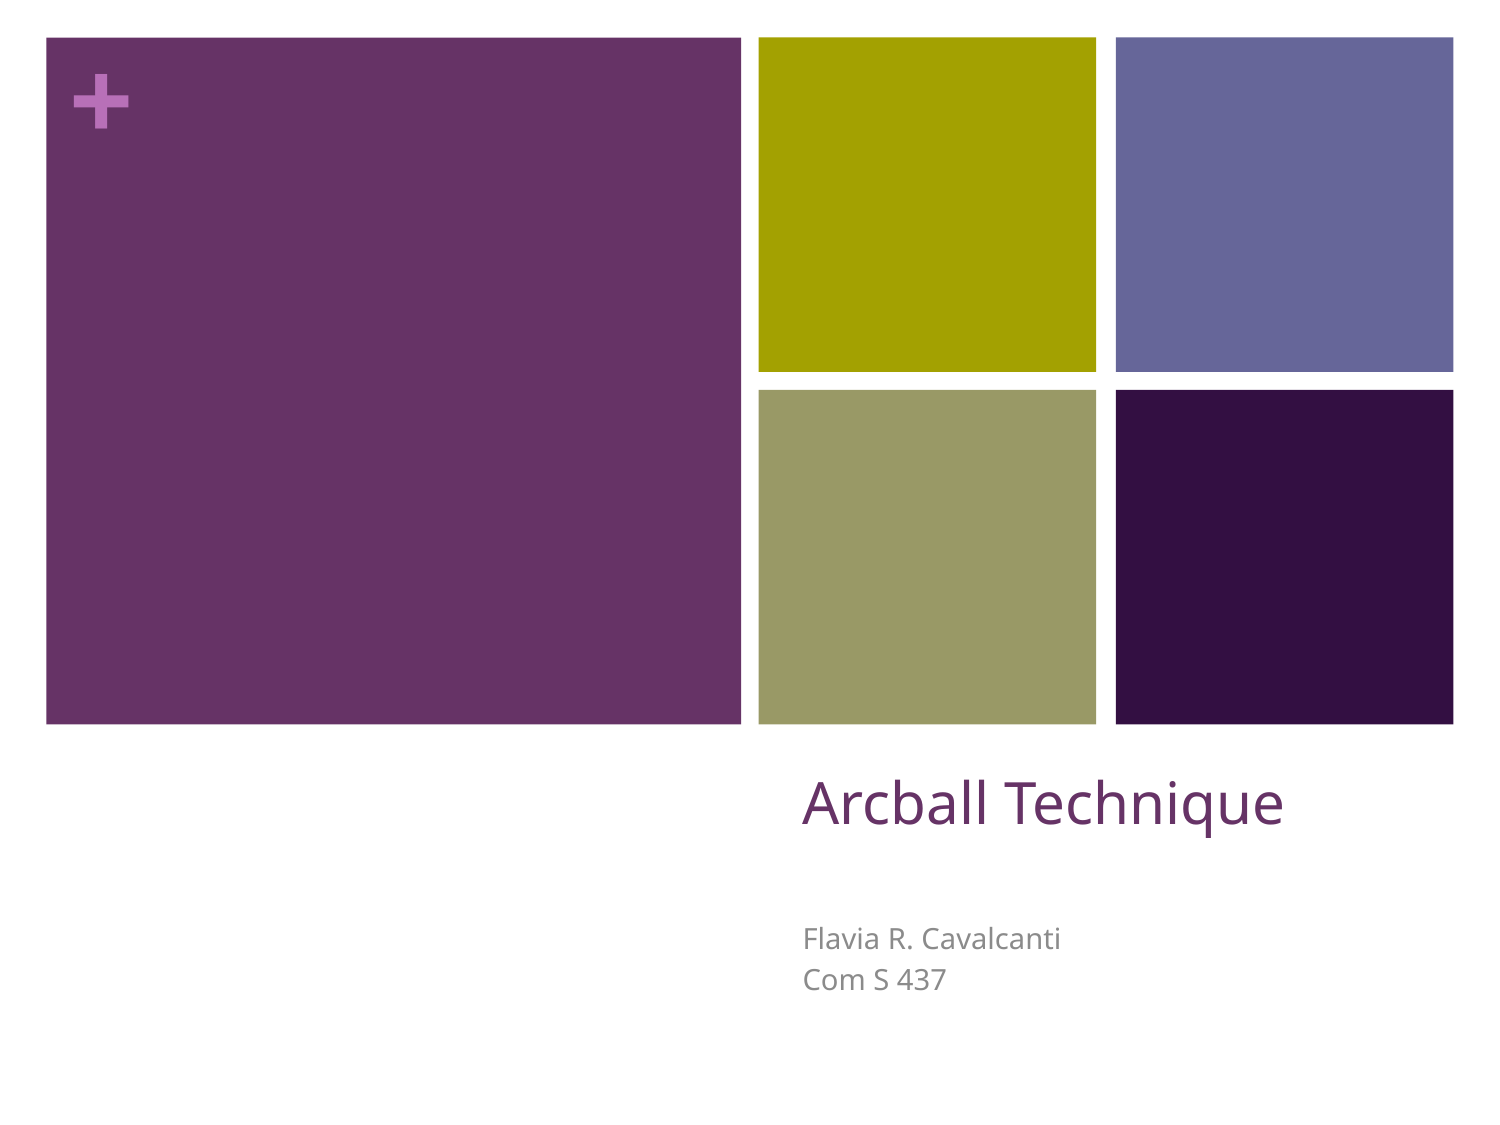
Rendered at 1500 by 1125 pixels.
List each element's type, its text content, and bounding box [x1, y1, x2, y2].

title Arcball Technique [787, 758, 1450, 912]
subtitle Flavia R. Cavalcanti Com S 437 [787, 912, 1450, 1036]
